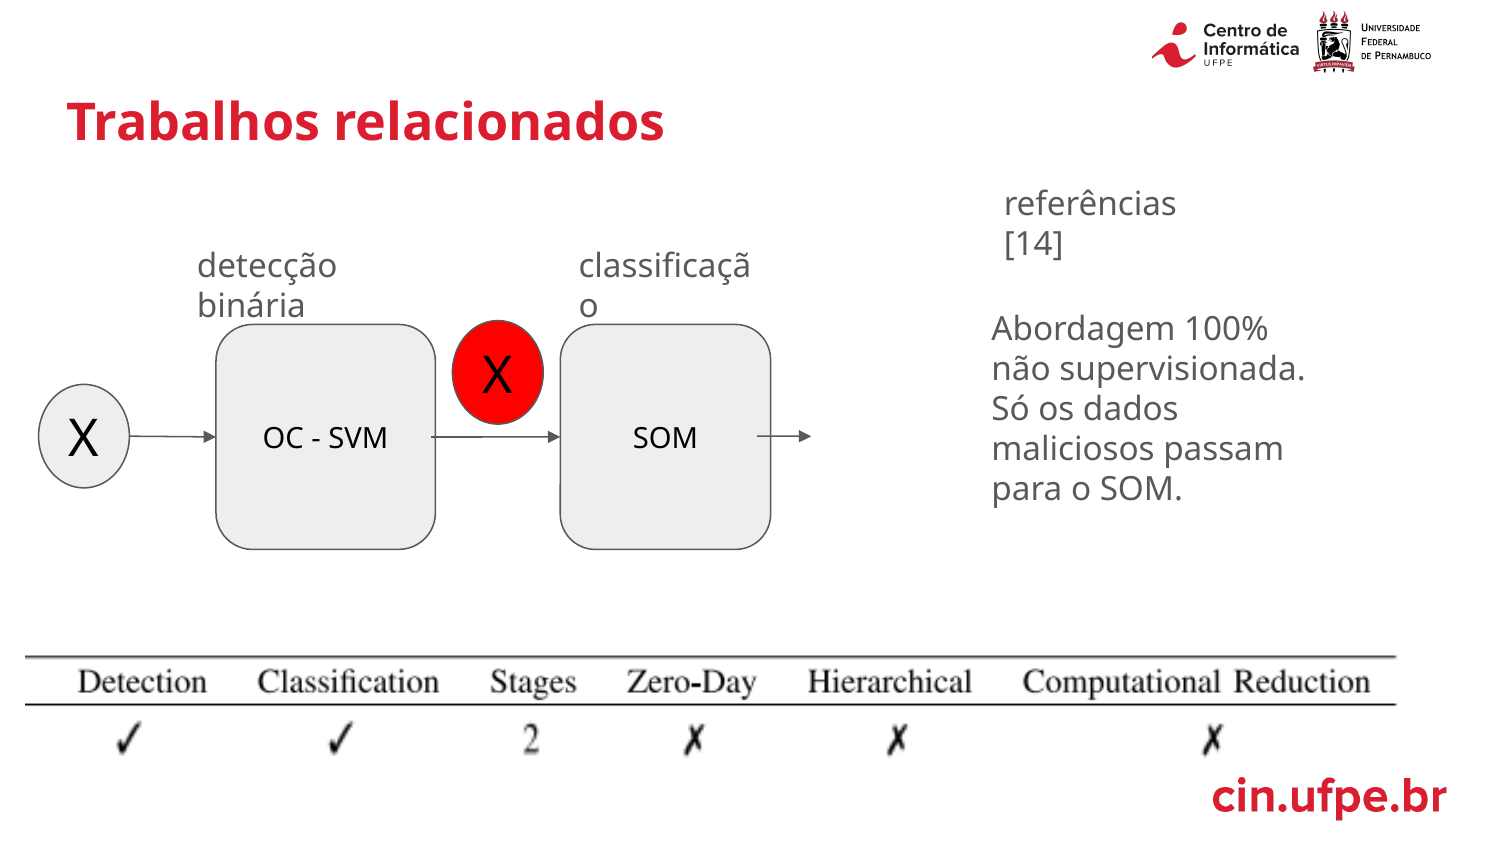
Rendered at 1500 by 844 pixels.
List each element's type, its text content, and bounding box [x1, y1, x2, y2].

text_box referências [14] [988, 166, 1258, 230]
text_box detecção binária [181, 229, 470, 308]
title Trabalhos relacionados [51, 72, 1449, 167]
text_box Abordagem 100% não supervisionada. Só os dados maliciosos passam para o SOM. [976, 292, 1327, 518]
picture [1211, 771, 1449, 821]
picture [1133, 0, 1449, 72]
picture [25, 643, 1399, 763]
text_box X [452, 320, 544, 425]
text_box SOM [560, 324, 771, 550]
text_box classificação [563, 229, 783, 308]
text_box OC - SVM [215, 324, 436, 550]
text_box X [38, 384, 130, 488]
